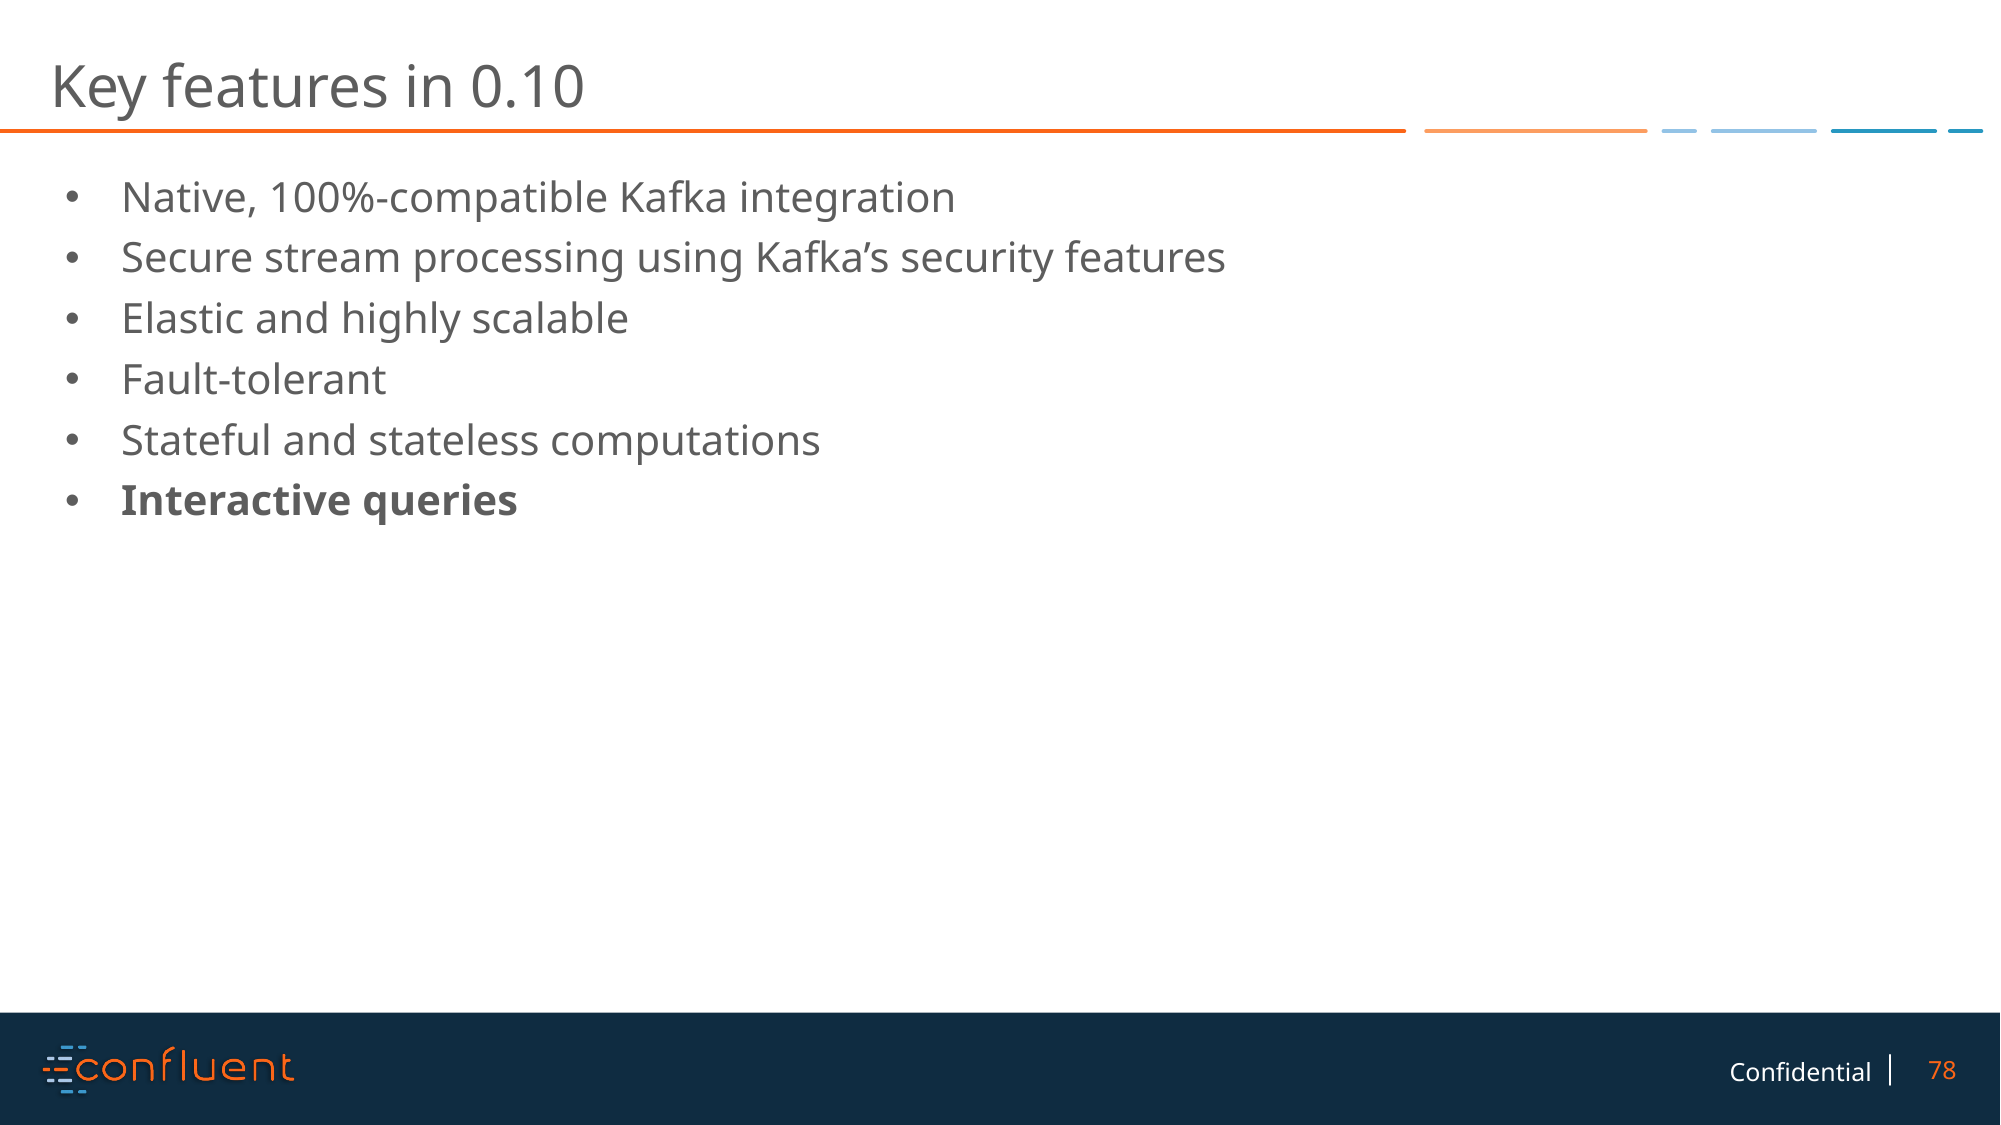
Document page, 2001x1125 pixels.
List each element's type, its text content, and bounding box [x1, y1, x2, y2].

picture [15, 1025, 322, 1114]
title Key features in 0.10 [50, 0, 1950, 128]
list Native, 100%-compatible Kafka integration Secure stream processing using Kafka’s security features Elastic and highly scalable Fault-tolerant Stateful and stateless computations Interactive queries [50, 168, 1950, 976]
